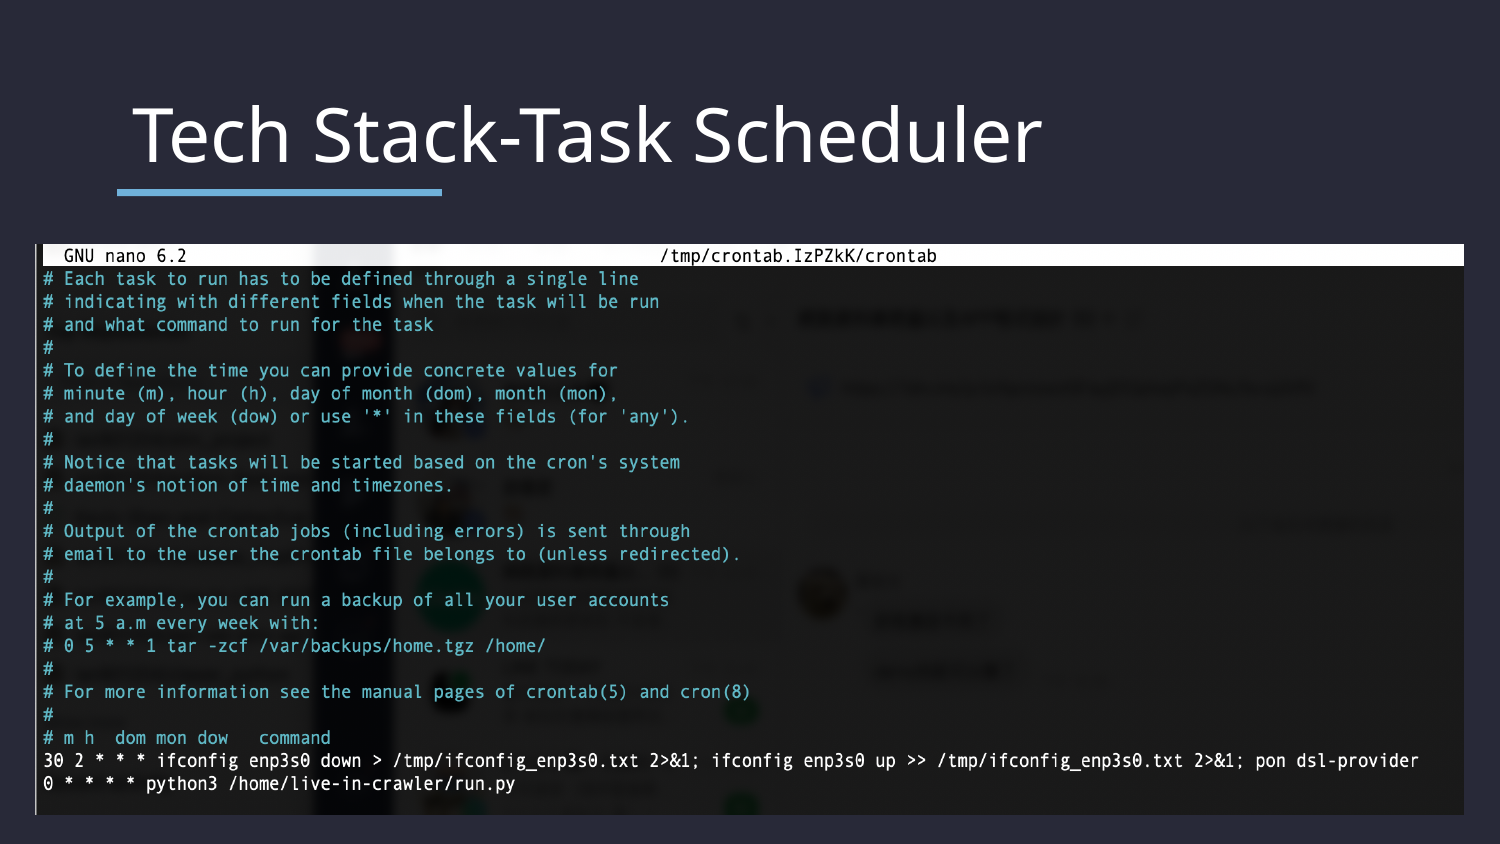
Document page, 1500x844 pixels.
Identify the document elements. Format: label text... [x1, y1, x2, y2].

picture [35, 243, 1465, 815]
title Tech Stack-Task Scheduler [116, 88, 1383, 177]
